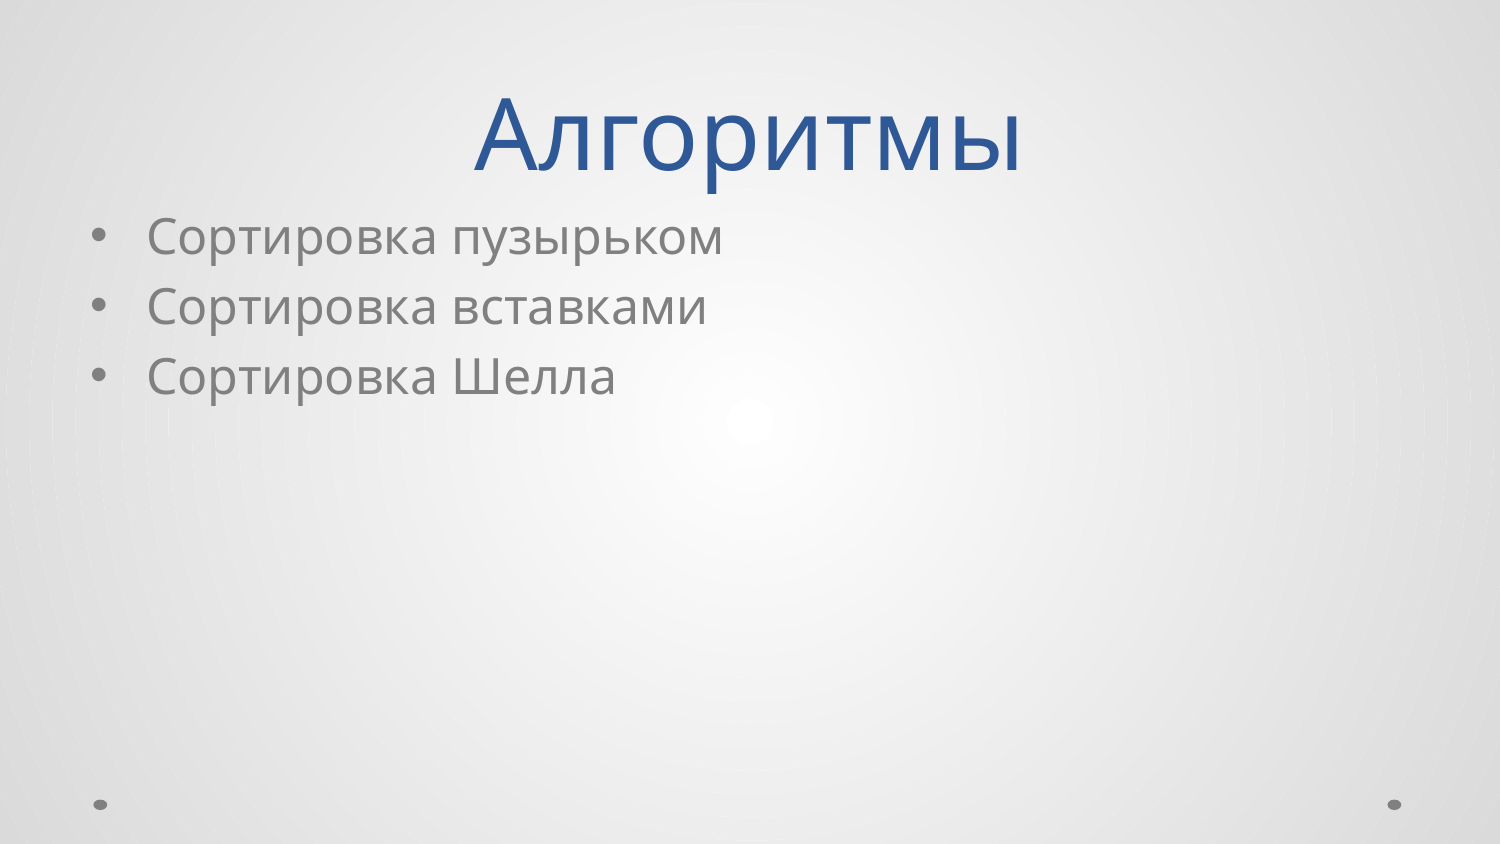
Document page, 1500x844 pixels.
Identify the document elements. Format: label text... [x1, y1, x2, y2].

title Алгоритмы [75, 0, 1425, 196]
list Сортировка пузырьком Сортировка вставками Сортировка Шелла [75, 196, 1425, 754]
